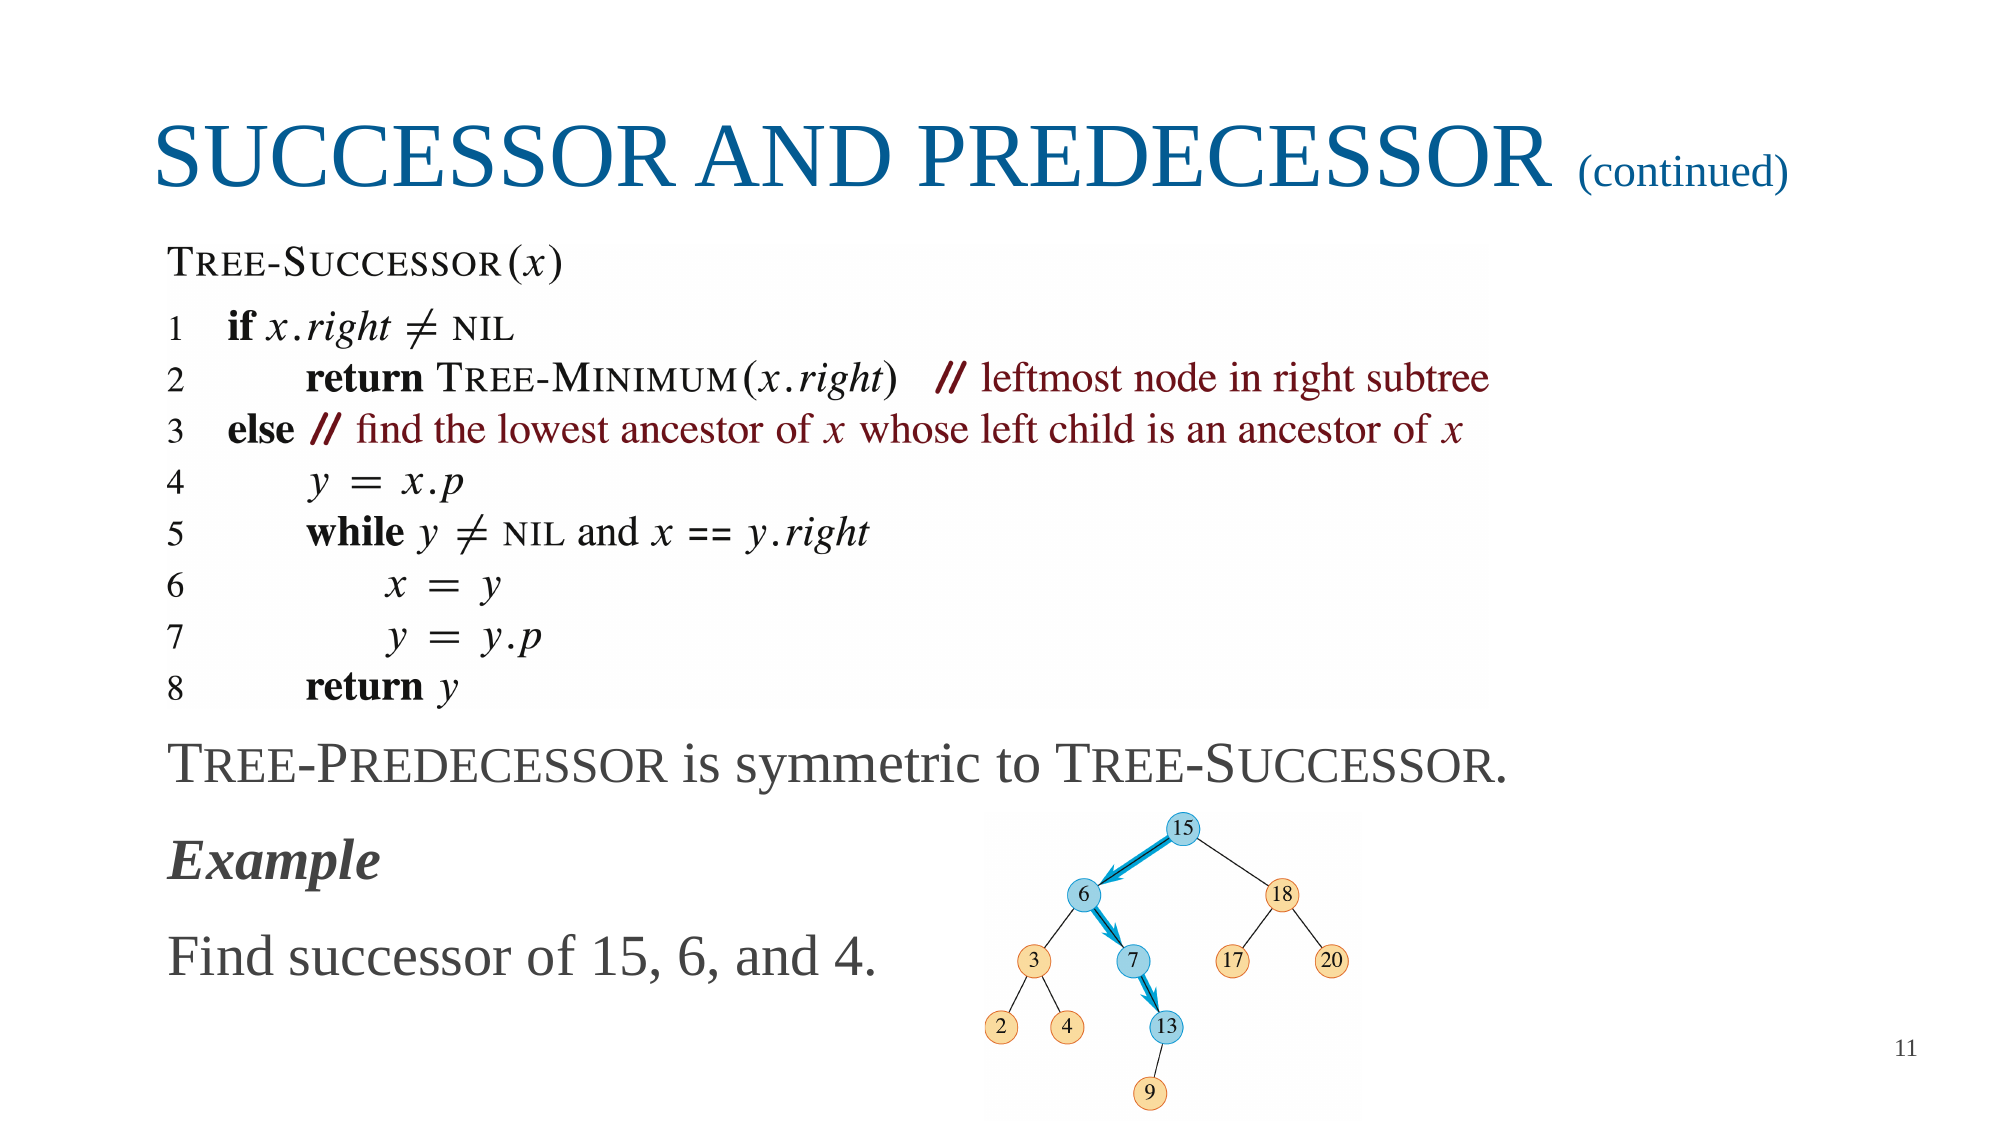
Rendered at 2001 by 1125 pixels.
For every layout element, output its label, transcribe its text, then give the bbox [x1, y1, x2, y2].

picture [984, 812, 1362, 1121]
slide_number 11 [1483, 1016, 1934, 1077]
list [167, 244, 1489, 709]
text_box TREE-PREDECESSOR is symmetric to TREE-SUCCESSOR. Example Find successor of 15, 6, and 4. [152, 725, 1879, 866]
title SUCCESSOR AND PREDECESSOR (continued) [137, 48, 1863, 266]
